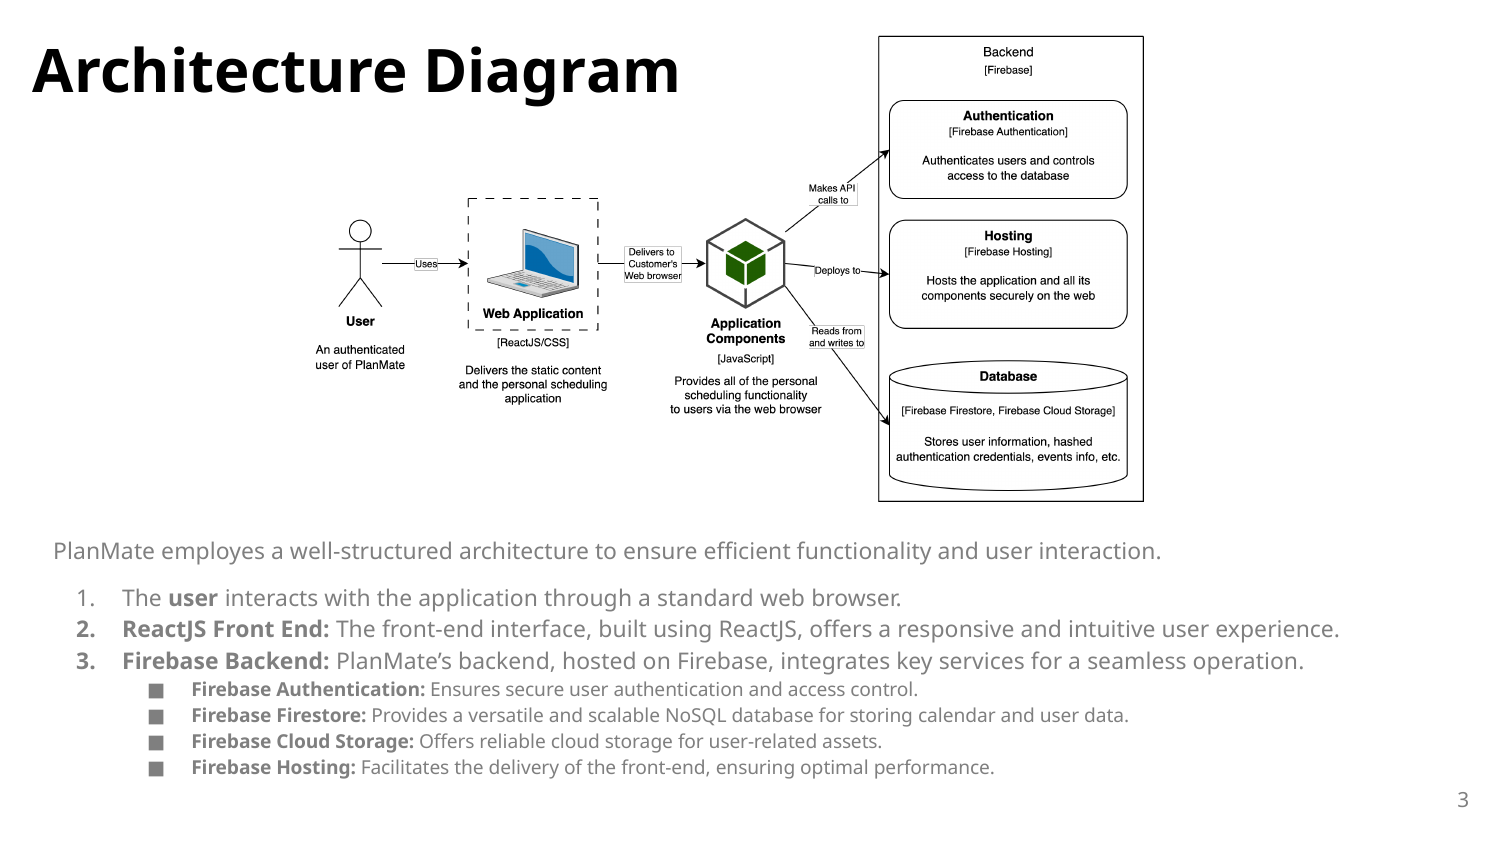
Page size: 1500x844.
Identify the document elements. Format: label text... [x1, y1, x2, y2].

list PlanMate employes a well-structured architecture to ensure efficient functionality and user interaction. The user interacts with the application through a standard web browser. ReactJS Front End: The front-end interface, built using ReactJS, offers a responsive and intuitive user experience. Firebase Backend: PlanMate’s backend, hosted on Firebase, integrates key services for a seamless operation. Firebase Authentication: Ensures secure user authentication and access control. Firebase Firestore: Provides a versatile and scalable NoSQL database for storing calendar and user data. Firebase Cloud Storage: Offers reliable cloud storage for user-related assets. Firebase Hosting: Facilitates the delivery of the front-end, ensuring optimal performance. [38, 517, 1394, 834]
title Architecture Diagram [17, 17, 1470, 121]
picture [298, 26, 1152, 513]
slide_number 3 [1394, 769, 1484, 834]
